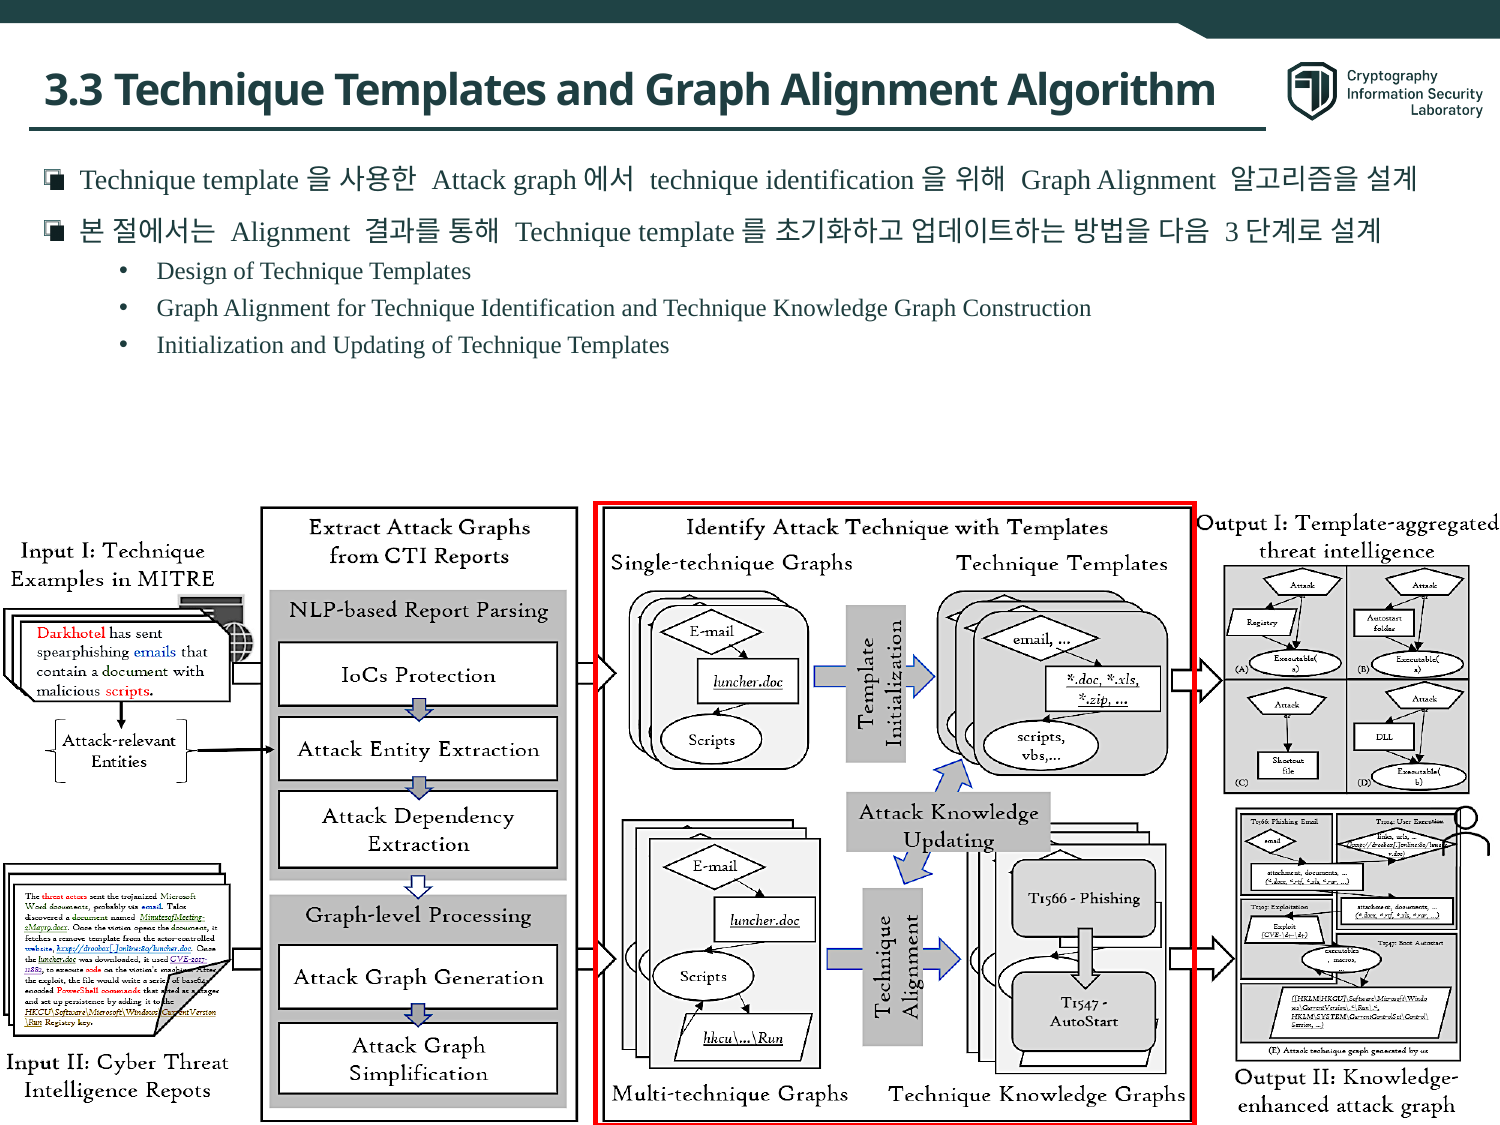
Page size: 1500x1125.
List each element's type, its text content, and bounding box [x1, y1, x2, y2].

picture [0, 503, 1500, 1125]
picture [44, 220, 64, 241]
picture [1282, 62, 1483, 121]
list Technique template을 사용한 Attack graph에서 technique identification을 위해 Graph Alignment 알고리즘을 설계 본 절에서는 Alignment 결과를 통해 Technique template를 초기화하고 업데이트하는 방법을 다음 3단계로 설계 Design of Technique Templates Graph Alignment for Technique Identification and Technique Knowledge Graph Construction Initialization and Updating of Technique Templates [29, 158, 1473, 503]
title 3.3 Technique Templates and Graph Alignment Algorithm [29, 57, 1266, 126]
picture [44, 169, 64, 190]
